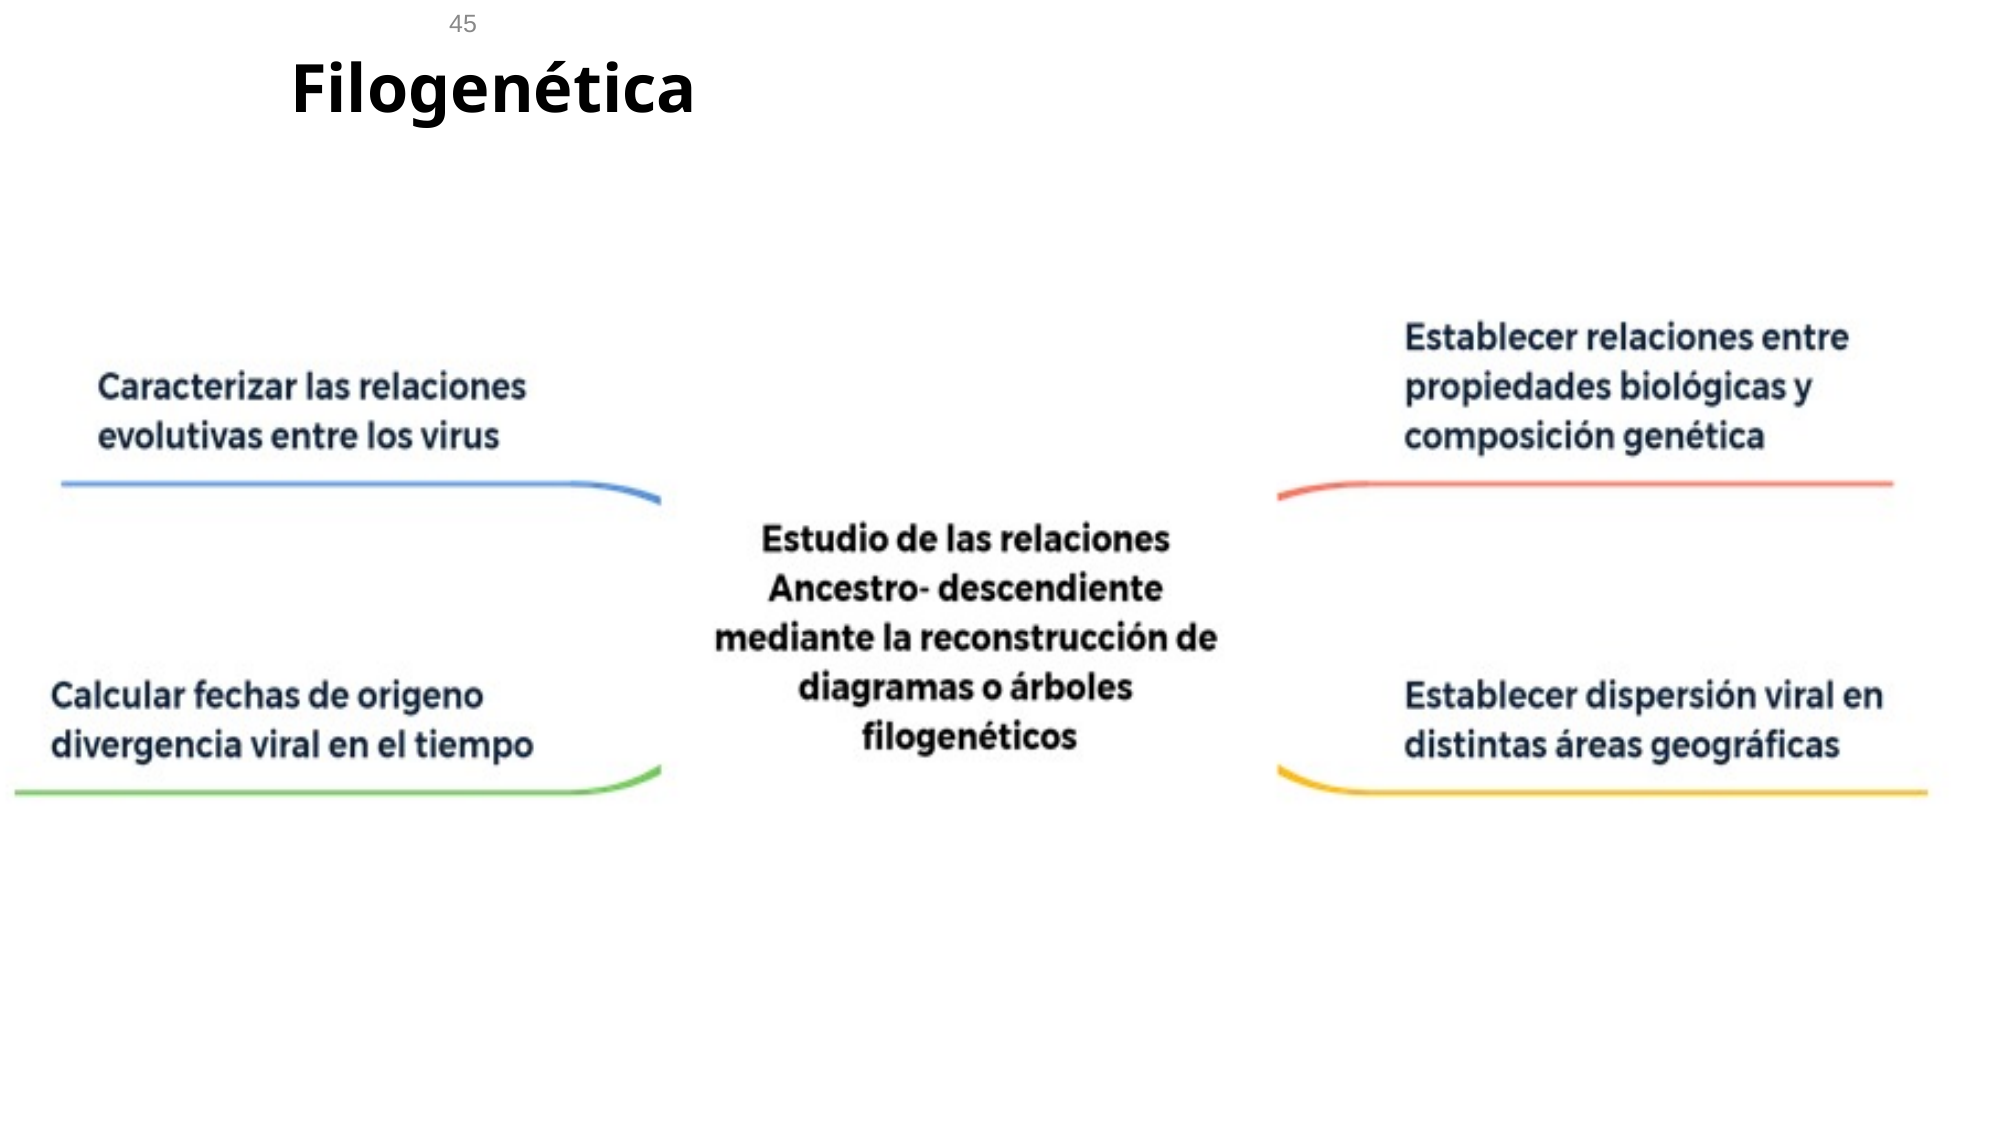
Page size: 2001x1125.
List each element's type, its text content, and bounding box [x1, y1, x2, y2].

picture [0, 280, 1966, 886]
slide_number 45 [0, 0, 493, 277]
title Filogenética [275, 23, 2000, 250]
